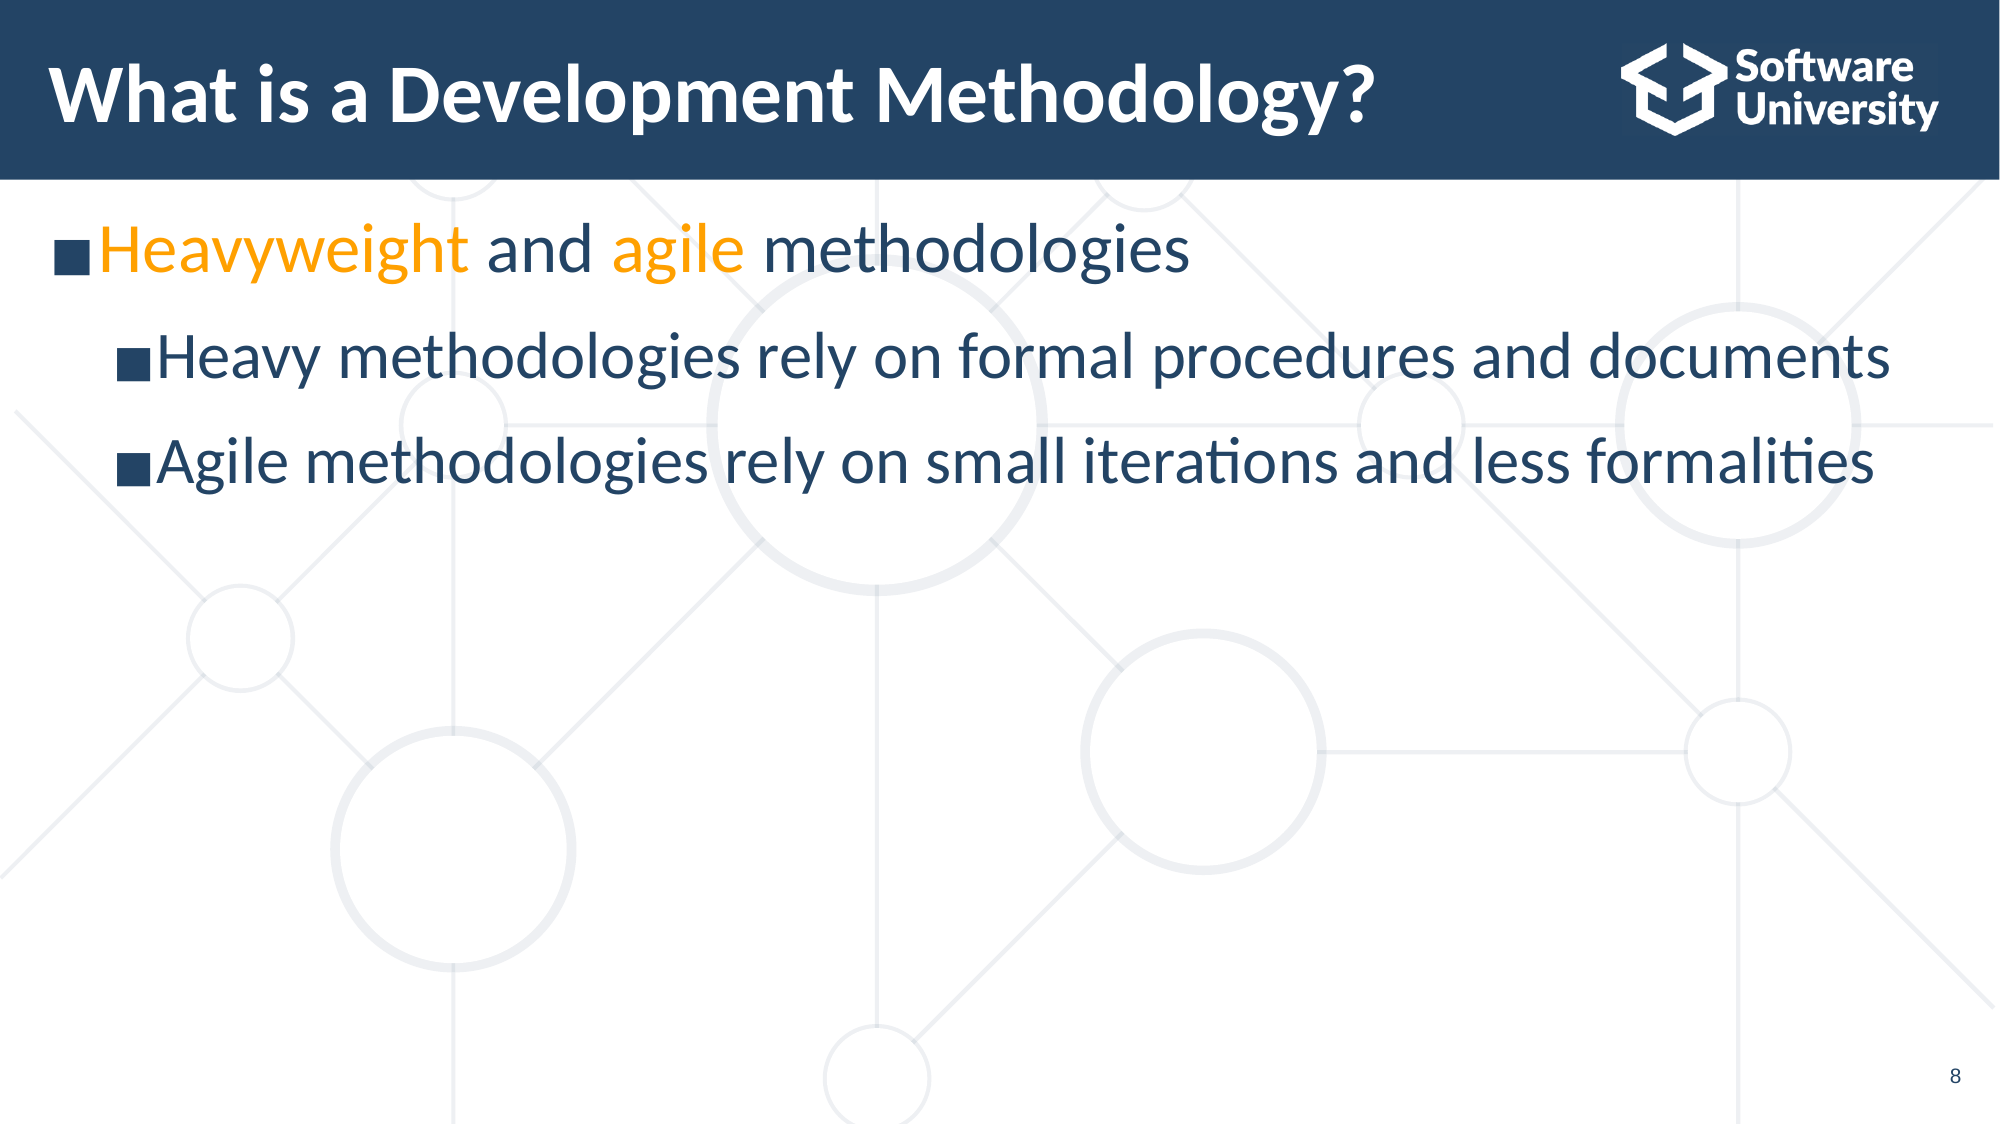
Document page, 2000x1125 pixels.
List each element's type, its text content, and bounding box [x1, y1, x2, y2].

list Heavyweight and agile methodologies Heavy methodologies rely on formal procedures and documents Agile methodologies rely on small iterations and less formalities [31, 196, 1970, 1050]
slide_number 8 [1896, 1049, 1968, 1101]
title What is a Development Methodology? [31, 16, 1591, 162]
picture [1621, 43, 1939, 136]
